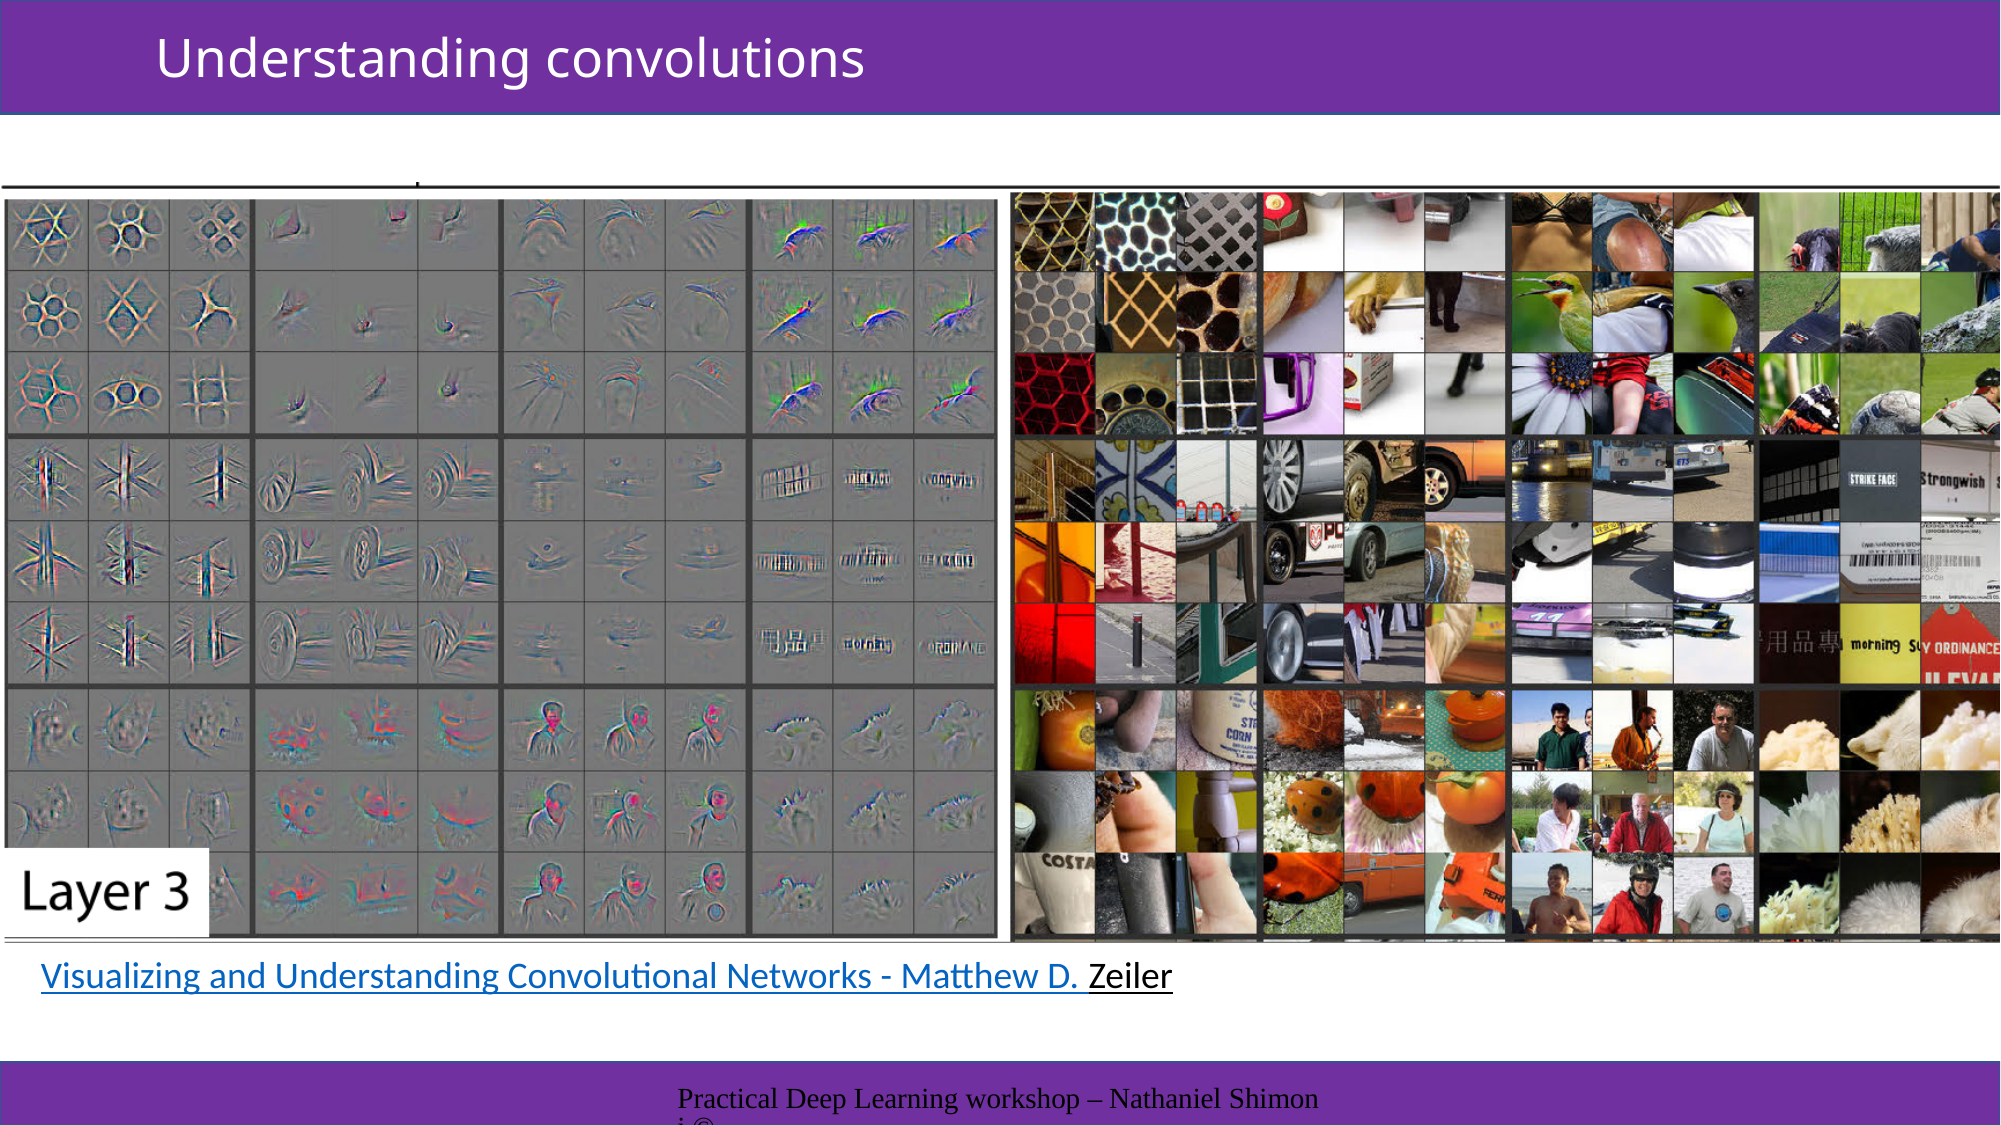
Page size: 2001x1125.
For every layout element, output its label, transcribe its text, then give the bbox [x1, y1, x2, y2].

footer Practical Deep Learning workshop – Nathaniel Shimoni © [662, 1077, 1338, 1117]
picture [0, 182, 2000, 943]
title Understanding convolutions [140, 24, 1863, 98]
list Visualizing and Understanding Convolutional Networks - Matthew D. Zeiler [25, 949, 1979, 1014]
